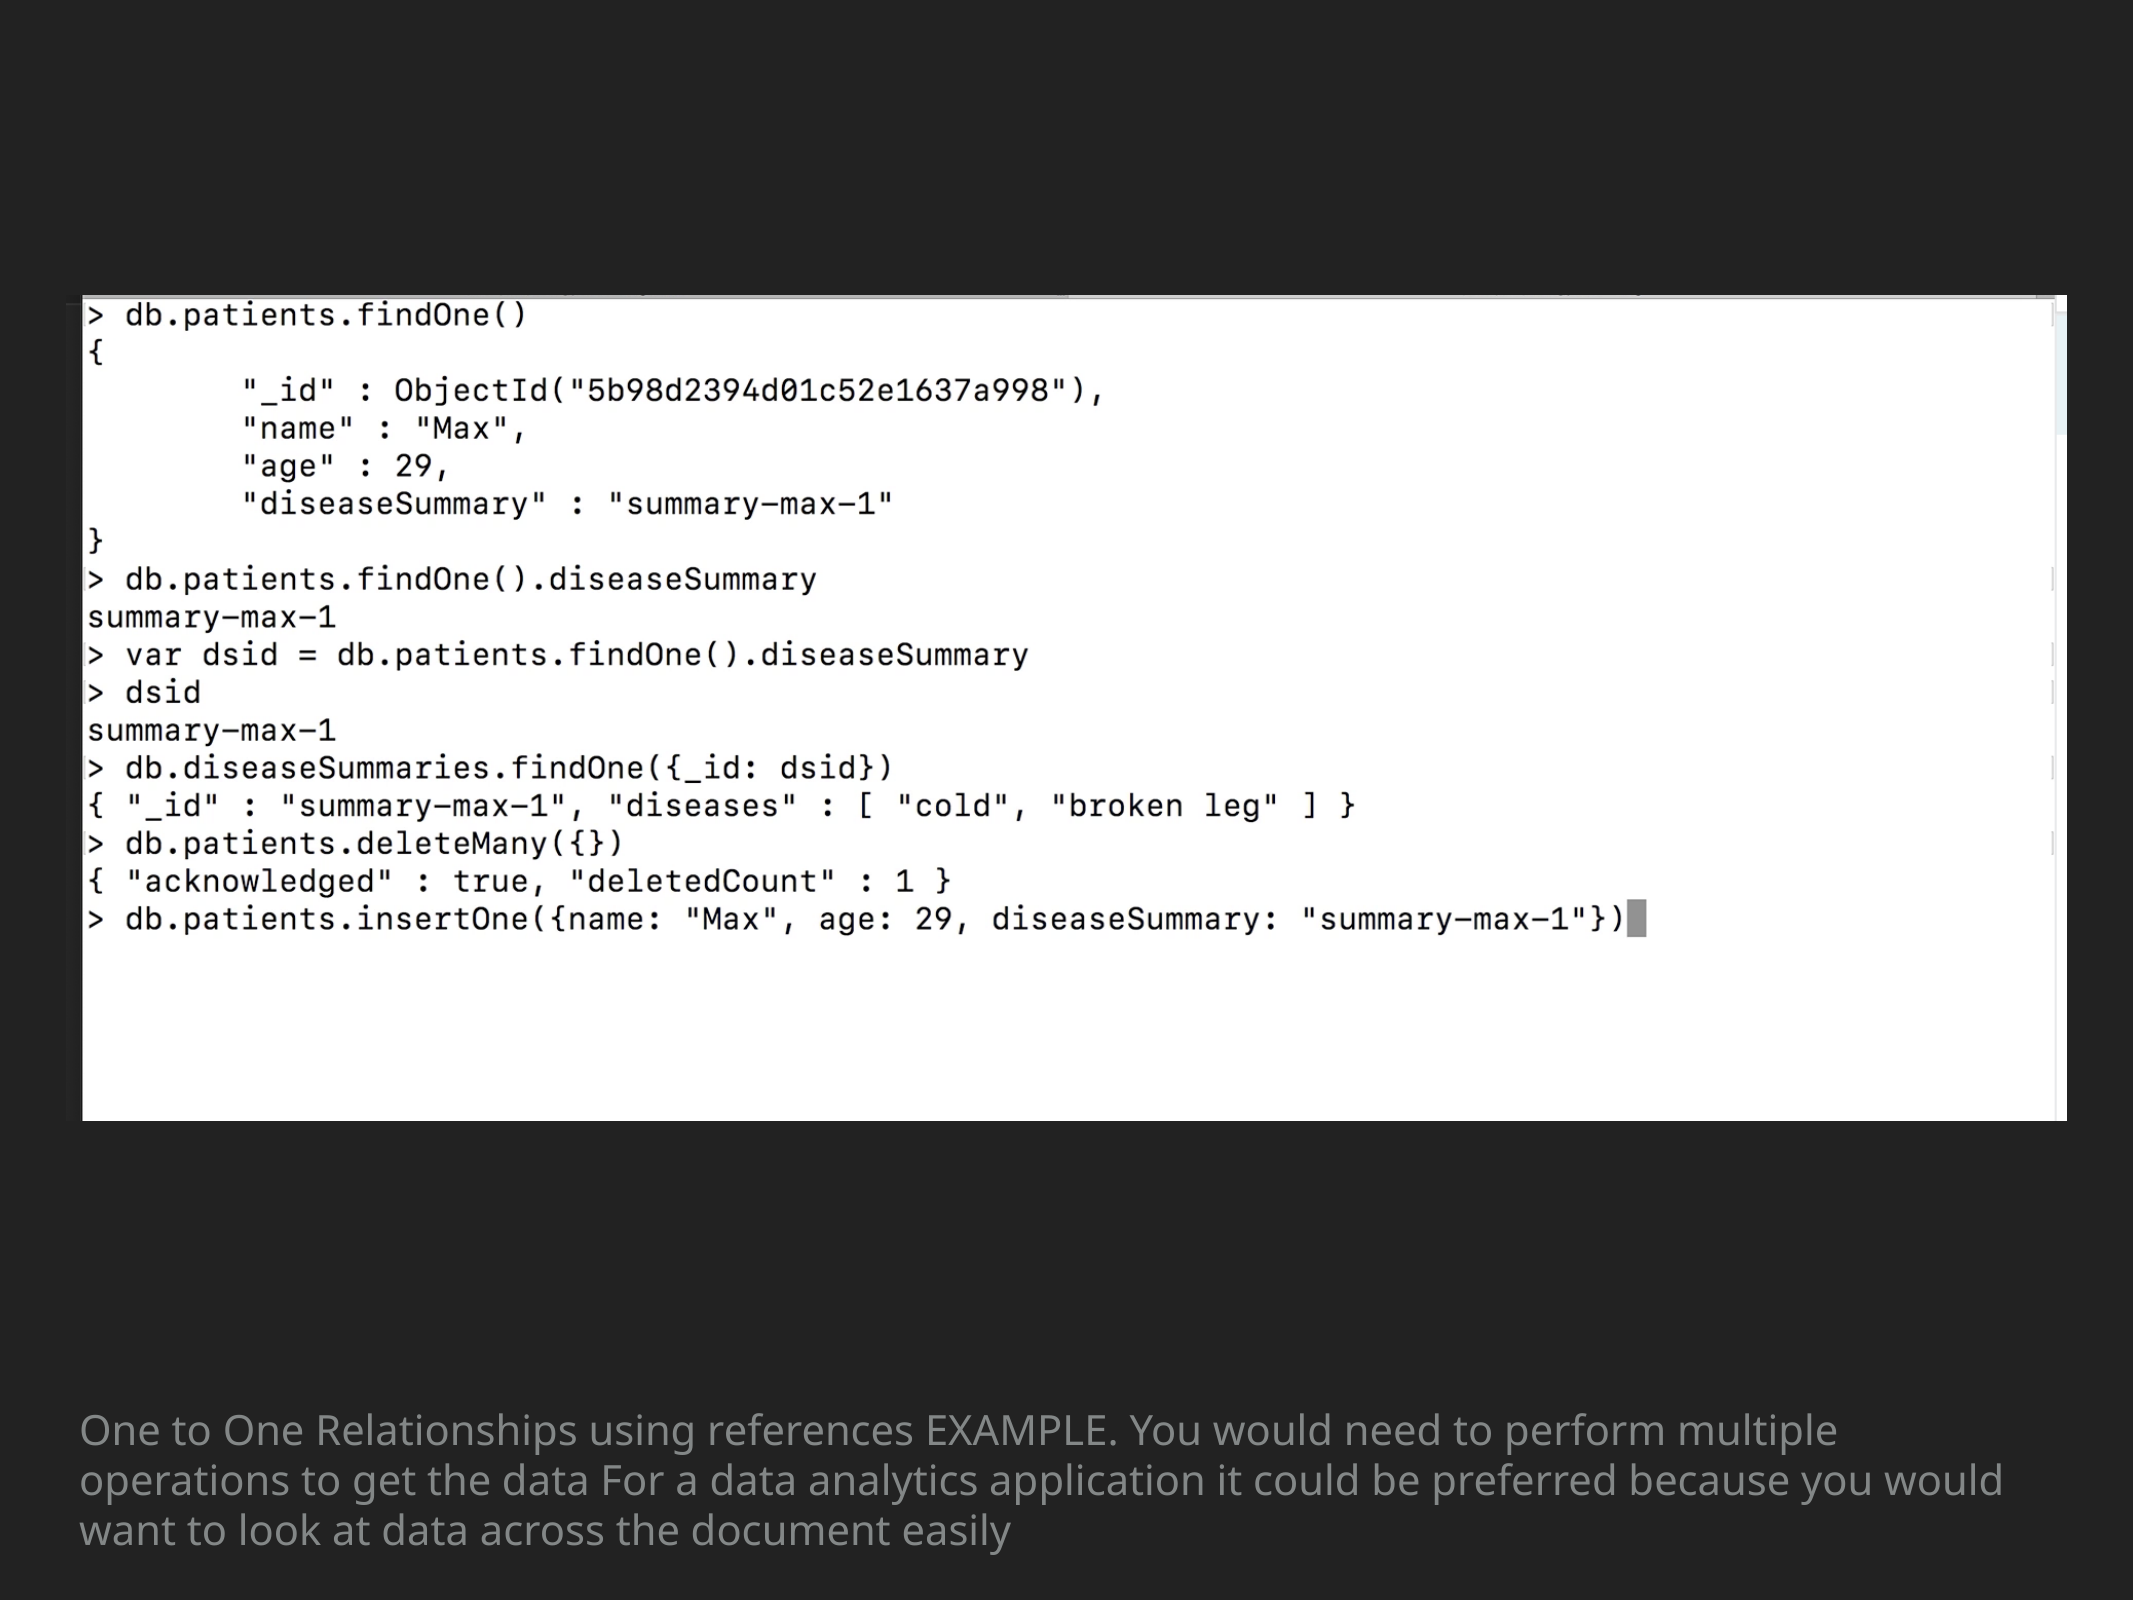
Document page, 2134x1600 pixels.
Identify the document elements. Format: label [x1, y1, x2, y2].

text_box [66, 295, 2067, 1586]
